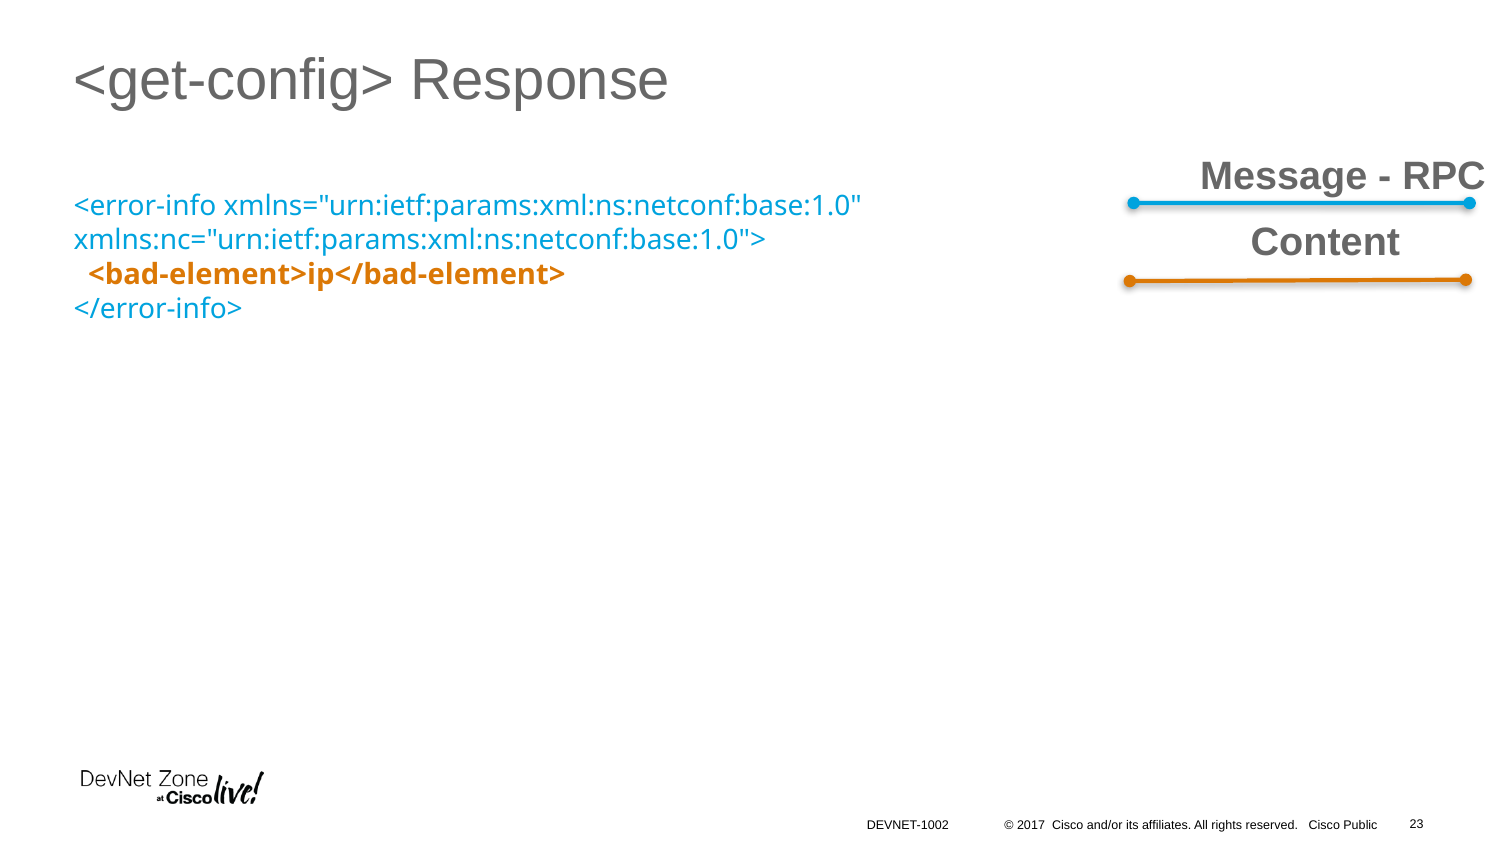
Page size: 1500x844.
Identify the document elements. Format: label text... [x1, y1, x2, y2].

picture [81, 770, 264, 804]
footer DEVNET-1002 [856, 811, 975, 838]
slide_number 23 [1379, 801, 1439, 844]
text_box Message - RPC [1185, 142, 1500, 205]
text_box <error-info xmlns="urn:ietf:params:xml:ns:netconf:base:1.0" xmlns:nc="urn:ietf:params:xml:ns:netconf:base:1.0"> <bad-element>ip</bad-element> </error-info> [58, 180, 1358, 365]
text_box Content [1235, 212, 1416, 272]
text_box <get-config> Response [62, 44, 1465, 118]
